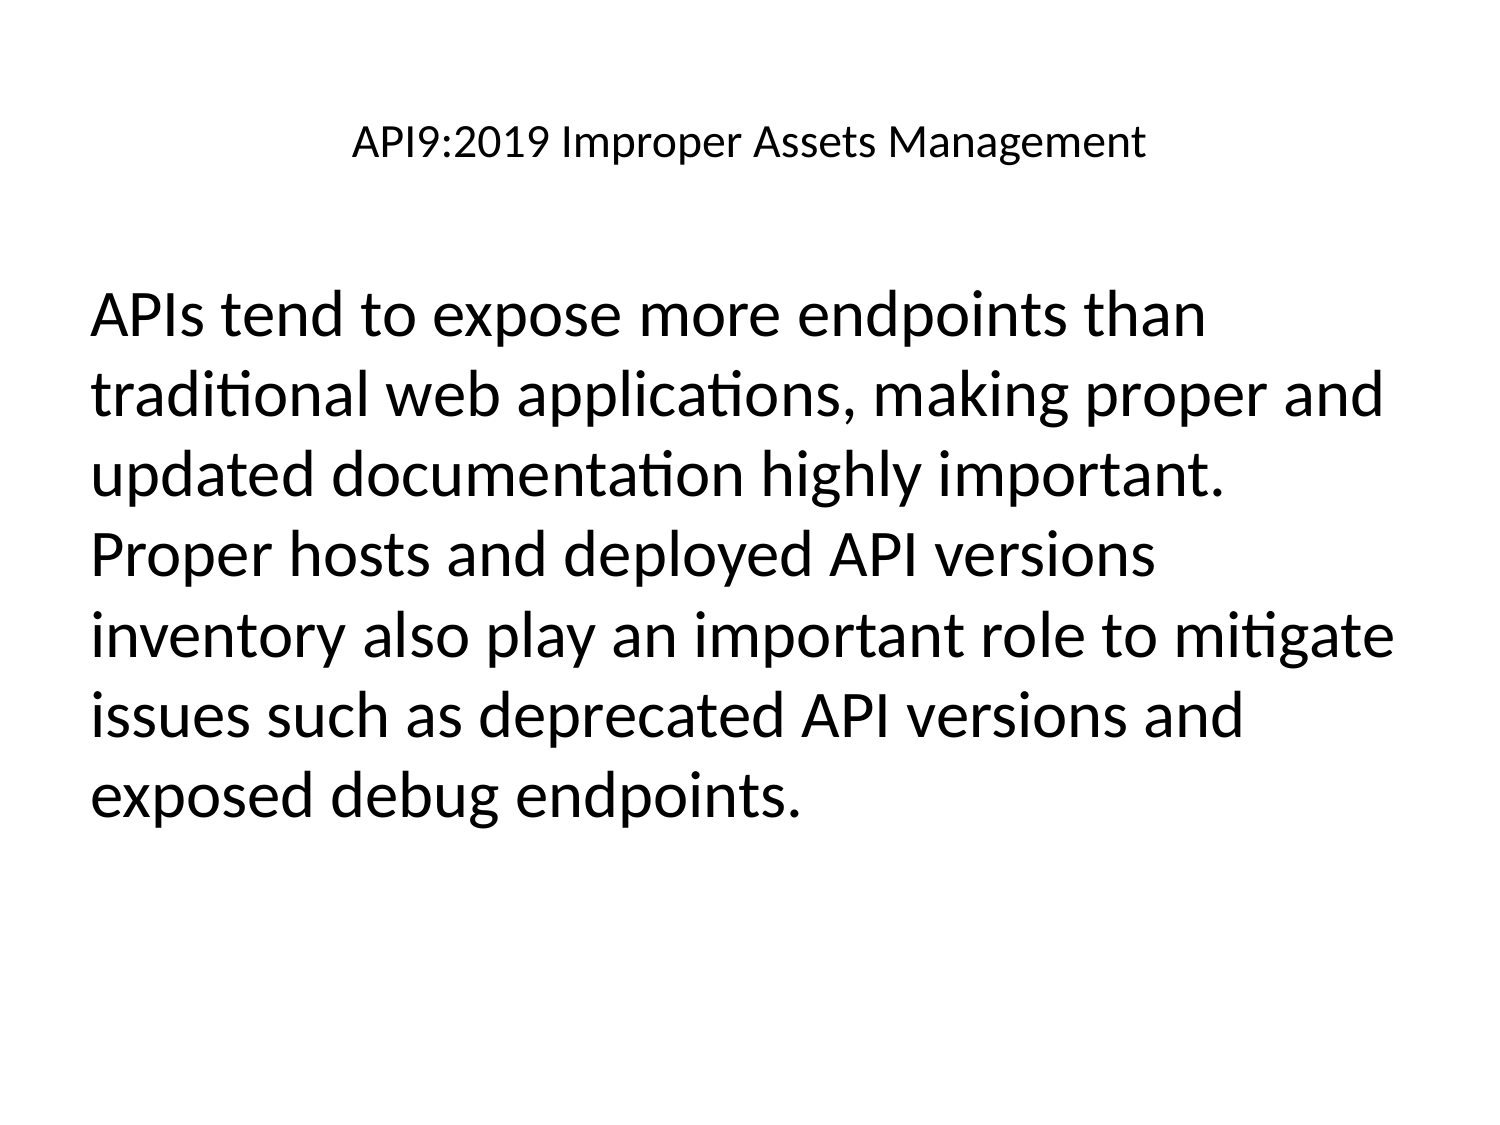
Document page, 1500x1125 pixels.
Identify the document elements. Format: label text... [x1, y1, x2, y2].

title API9:2019 Improper Assets Management [75, 45, 1425, 233]
list APIs tend to expose more endpoints than traditional web applications, making proper and updated documentation highly important. Proper hosts and deployed API versions inventory also play an important role to mitigate issues such as deprecated API versions and exposed debug endpoints. [75, 262, 1425, 1005]
